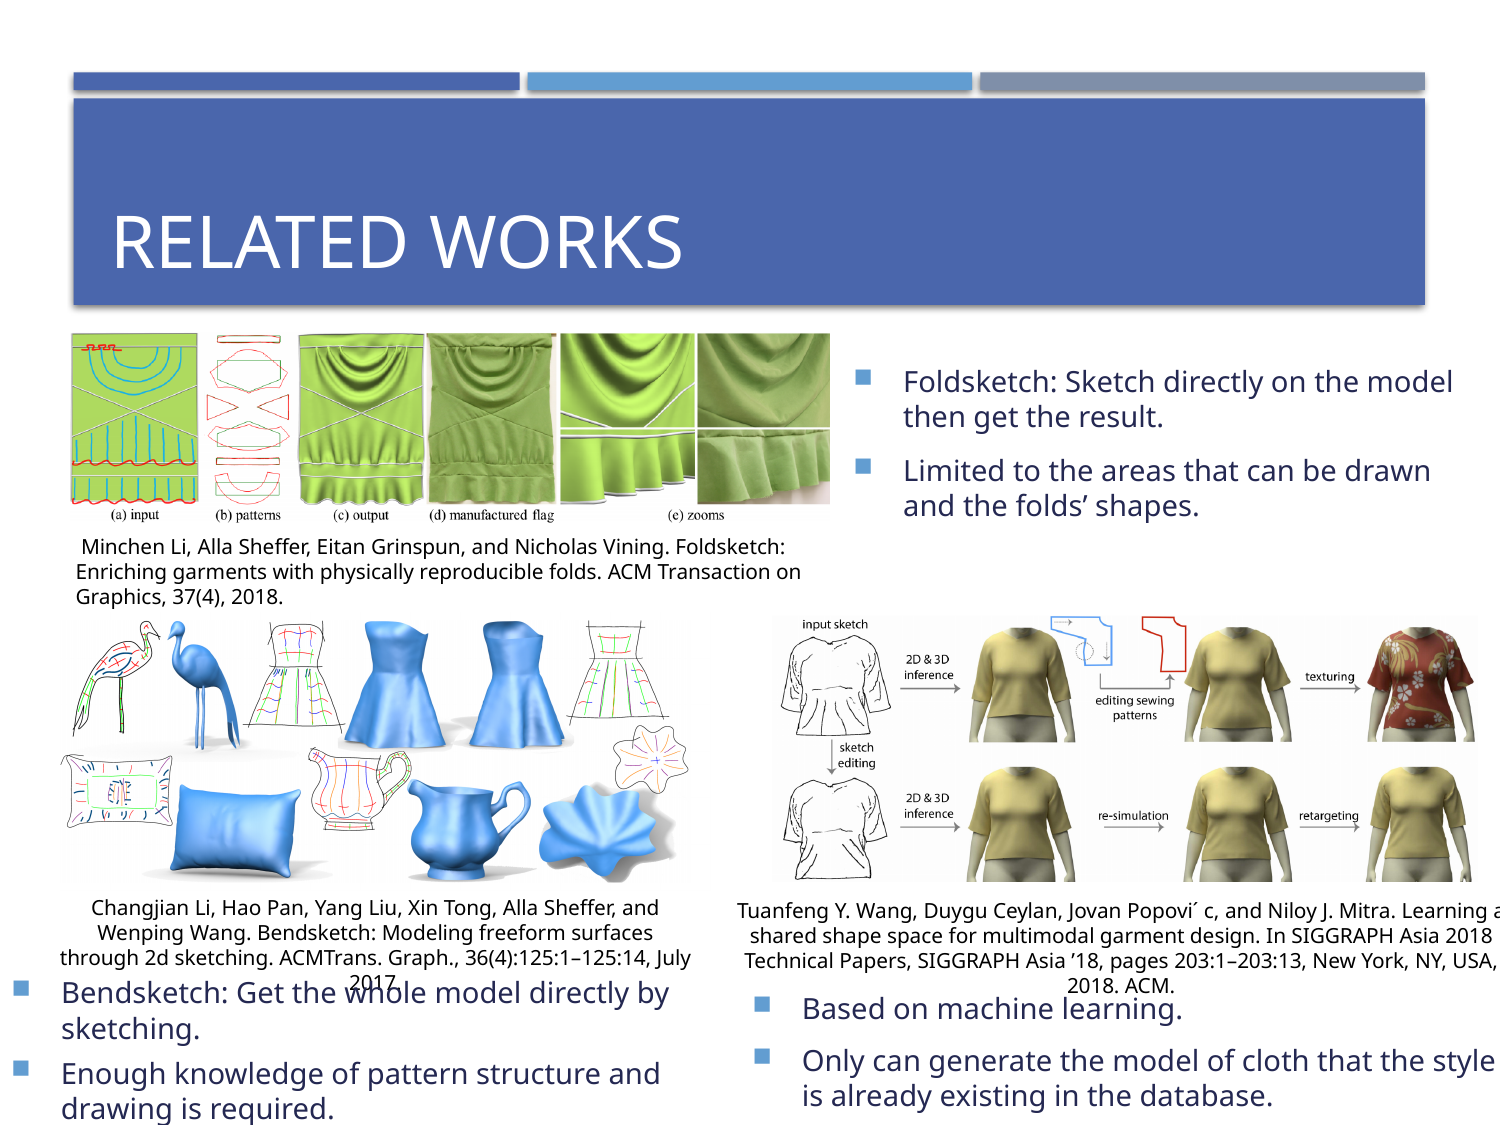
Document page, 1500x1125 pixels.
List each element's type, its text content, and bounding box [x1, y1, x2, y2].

text_box Bendsketch: Get the whole model directly by sketching. [0, 964, 736, 1047]
title Related Works [95, 112, 1406, 291]
text_box Only can generate the model of cloth that the style is already existing in the database. [736, 1031, 1500, 1123]
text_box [60, 323, 839, 593]
text_box Enough knowledge of pattern structure and drawing is required. [0, 1047, 796, 1125]
text_box Tuanfeng Y. Wang, Duygu Ceylan, Jovan Popovi´ c, and Niloy J. Mitra. Learning a shared shape space for multimodal garment design. In SIGGRAPH Asia 2018 Technical Papers, SIGGRAPH Asia ’18, pages 203:1–203:13, New York, NY, USA, 2018. ACM. [710, 890, 1500, 1031]
list Foldsketch: Sketch directly on the model then get the result. Limited to the areas that can be drawn and the folds’ shapes. [843, 326, 1482, 560]
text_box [39, 611, 711, 979]
picture [772, 598, 1479, 888]
text_box Based on machine learning. [736, 962, 1500, 1031]
